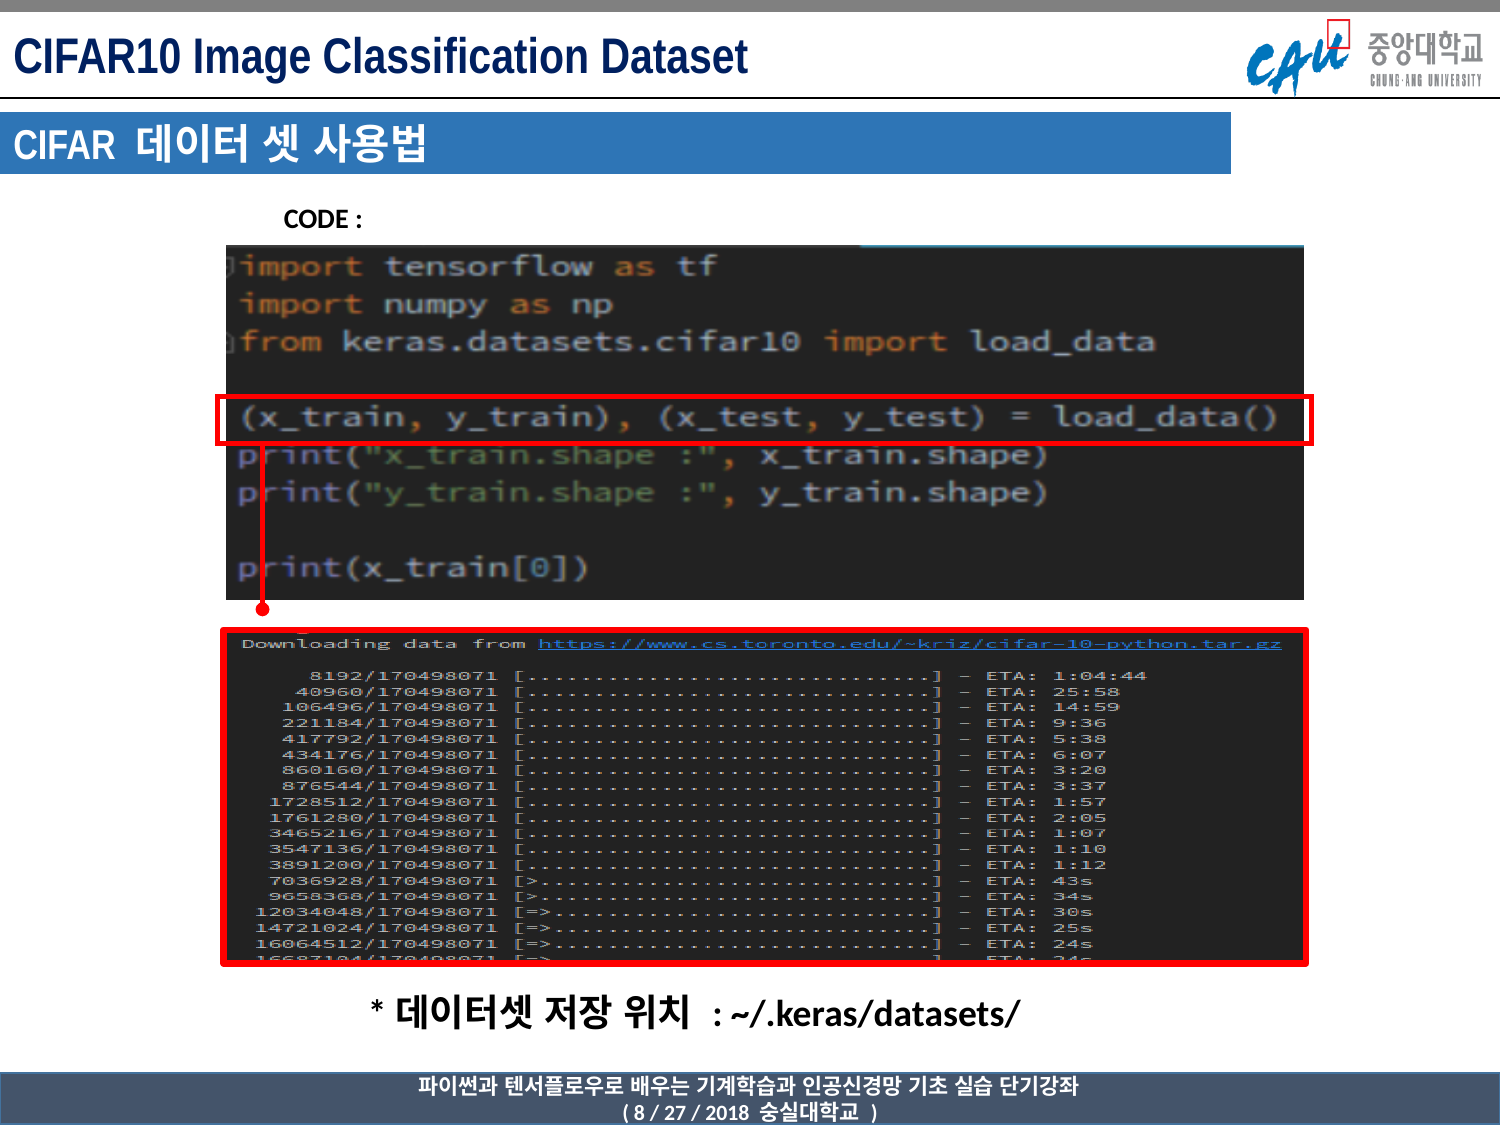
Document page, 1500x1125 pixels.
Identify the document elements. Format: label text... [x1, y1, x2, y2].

text_box [216, 395, 226, 445]
text_box [1304, 395, 1312, 445]
picture [226, 632, 1304, 961]
picture [1227, 5, 1500, 110]
text_box CODE : [269, 193, 379, 242]
text_box CIFAR 데이터 셋 사용법 [0, 112, 1231, 174]
text_box CIFAR10 Image Classification Dataset [0, 4, 1173, 103]
picture [226, 245, 1304, 600]
text_box *데이터셋 저장 위치 : ~/.keras/datasets/ [353, 981, 1273, 1042]
